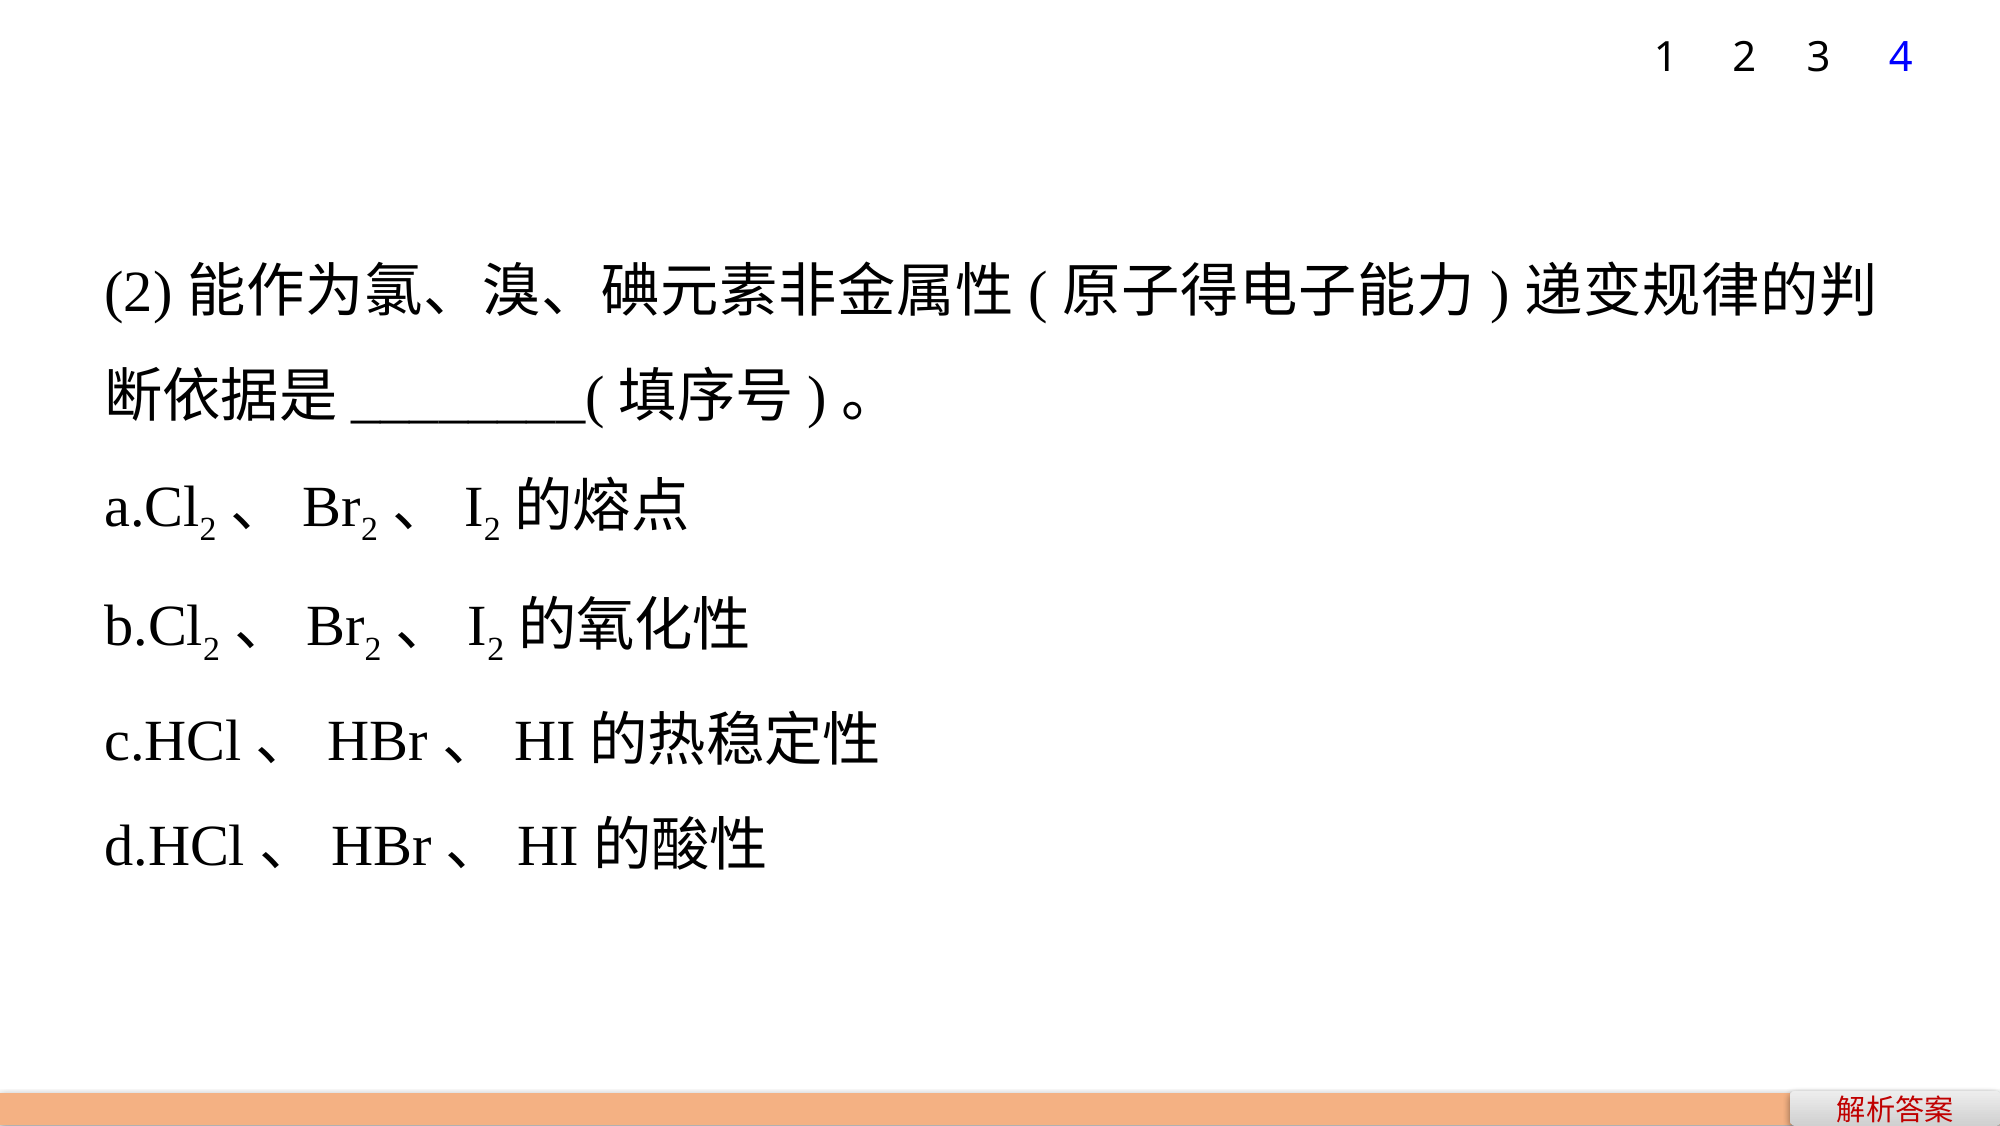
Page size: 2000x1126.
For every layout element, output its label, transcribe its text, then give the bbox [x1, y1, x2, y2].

text_box 3 [1793, 7, 1851, 102]
text_box 1 [1632, 7, 1698, 102]
text_box (2)能作为氯、溴、碘元素非金属性(原子得电子能力)递变规律的判断依据是________(填序号)。 a.Cl2、Br2、I2的熔点 b.Cl2、Br2、I2的氧化性 c.HCl、HBr、HI的热稳定性 d.HCl、HBr、HI的酸性 [84, 208, 1898, 887]
text_box 2 [1715, 7, 1777, 102]
text_box 4 [1867, 7, 1933, 102]
text_box 解析答案 [1788, 1089, 2000, 1126]
text_box [0, 1092, 1787, 1126]
